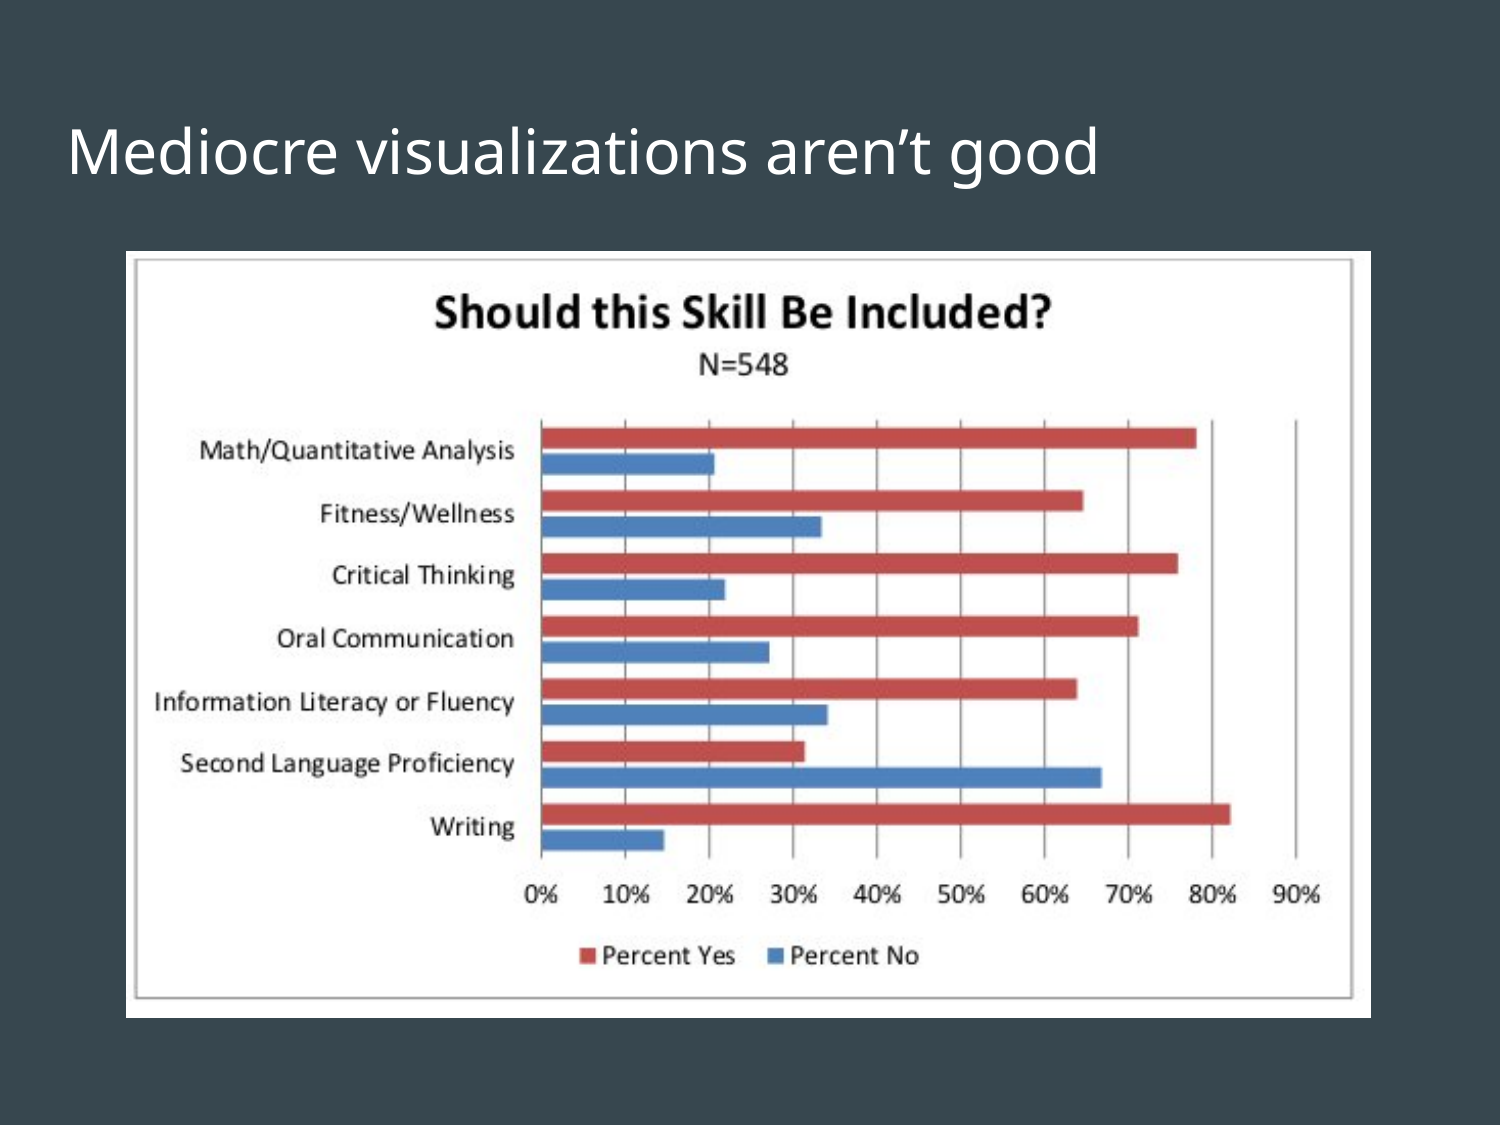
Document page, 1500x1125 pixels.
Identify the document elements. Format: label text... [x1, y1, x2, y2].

picture [126, 251, 1371, 1018]
title Mediocre visualizations aren’t good [51, 97, 1449, 223]
